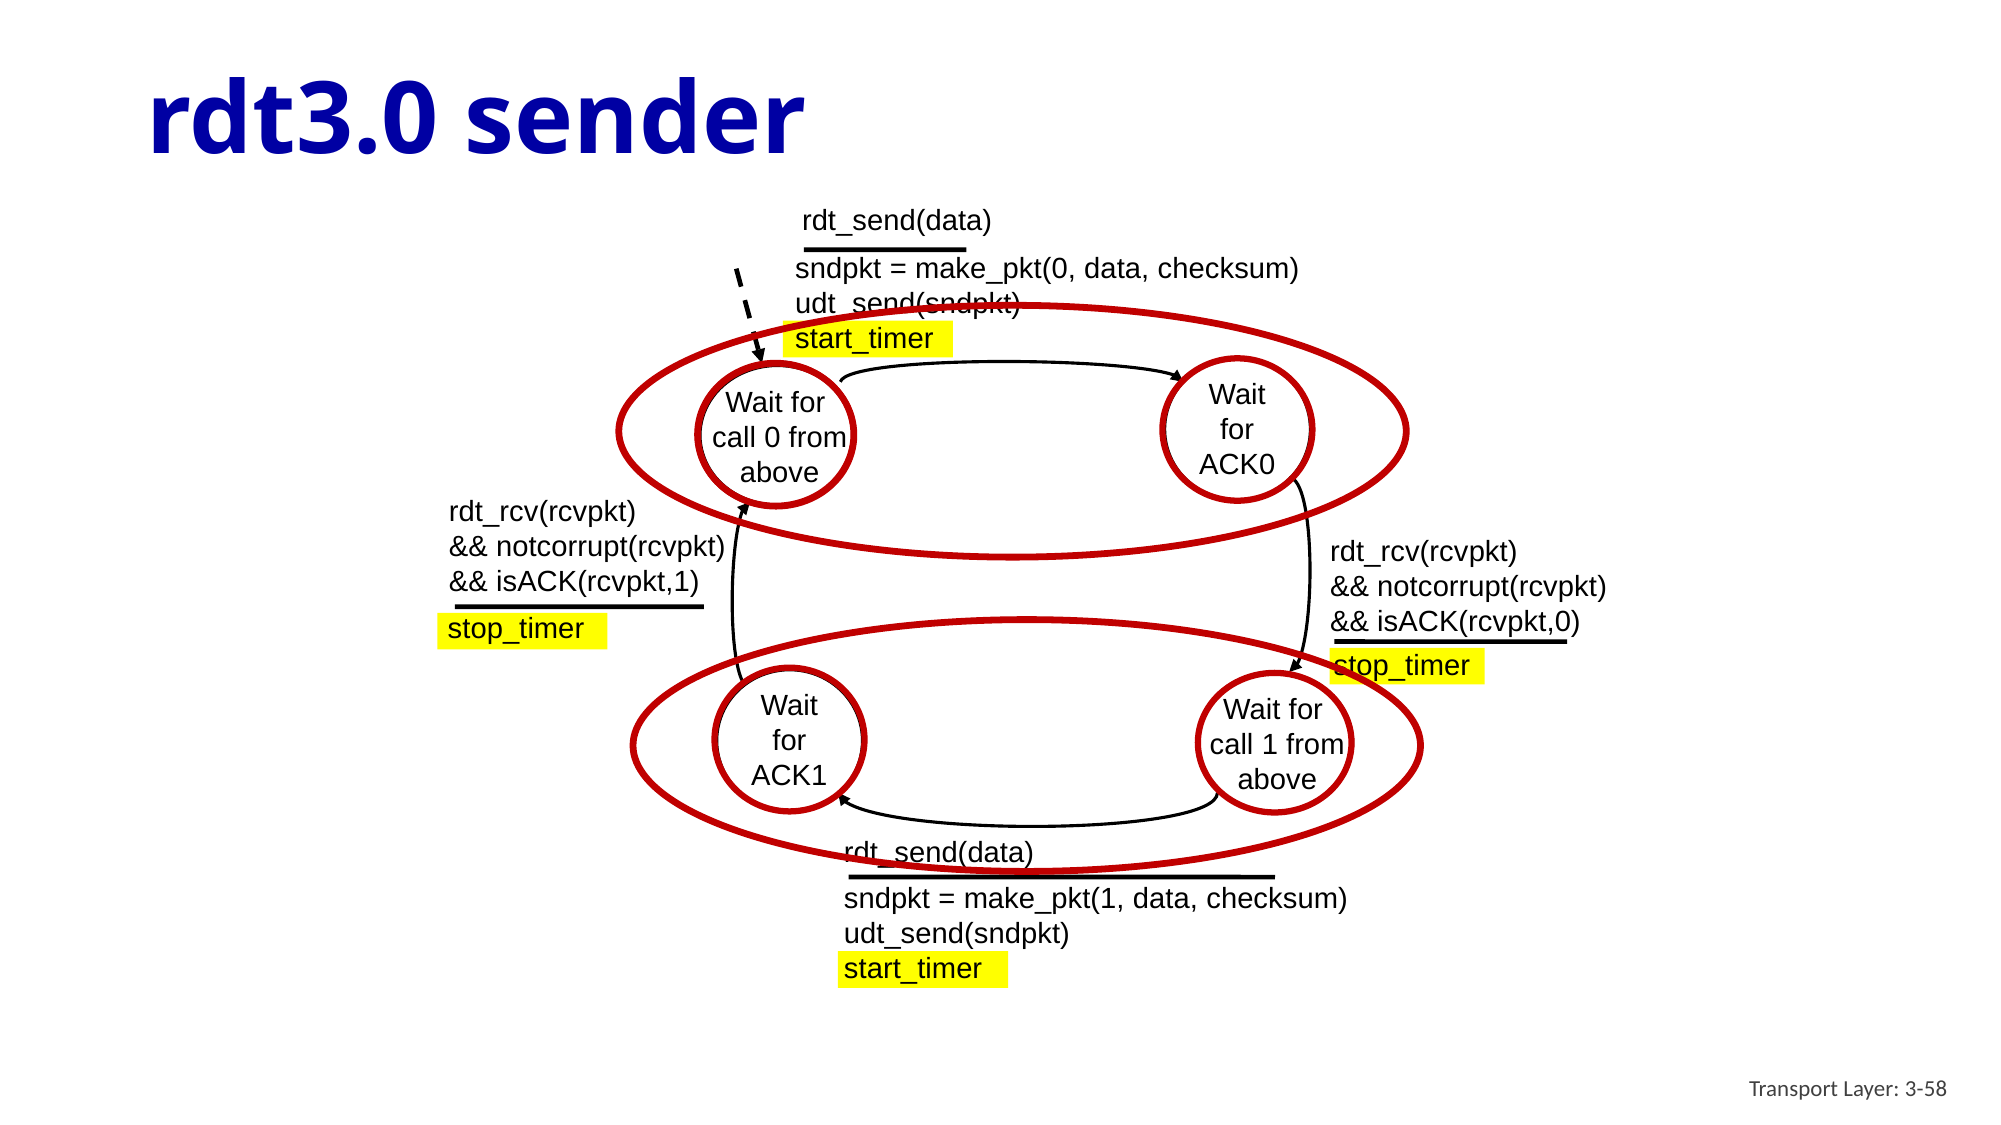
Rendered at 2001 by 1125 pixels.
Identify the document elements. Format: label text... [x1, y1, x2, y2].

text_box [1164, 382, 1311, 501]
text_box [780, 194, 1414, 382]
text_box [752, 361, 780, 365]
title rdt3.0 sender [131, 47, 1952, 195]
text_box [1311, 382, 1408, 477]
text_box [432, 485, 750, 689]
text_box [617, 328, 780, 485]
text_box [716, 669, 863, 812]
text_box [1179, 672, 1375, 792]
text_box [750, 618, 1289, 792]
slide_number Transport Layer: 3- [1512, 1056, 1963, 1117]
text_box [1375, 673, 1486, 685]
text_box [631, 689, 829, 856]
text_box [837, 963, 1009, 989]
text_box [750, 382, 1289, 559]
text_box [1375, 685, 1422, 792]
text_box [829, 792, 1395, 963]
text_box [682, 365, 878, 506]
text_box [1289, 477, 1668, 673]
